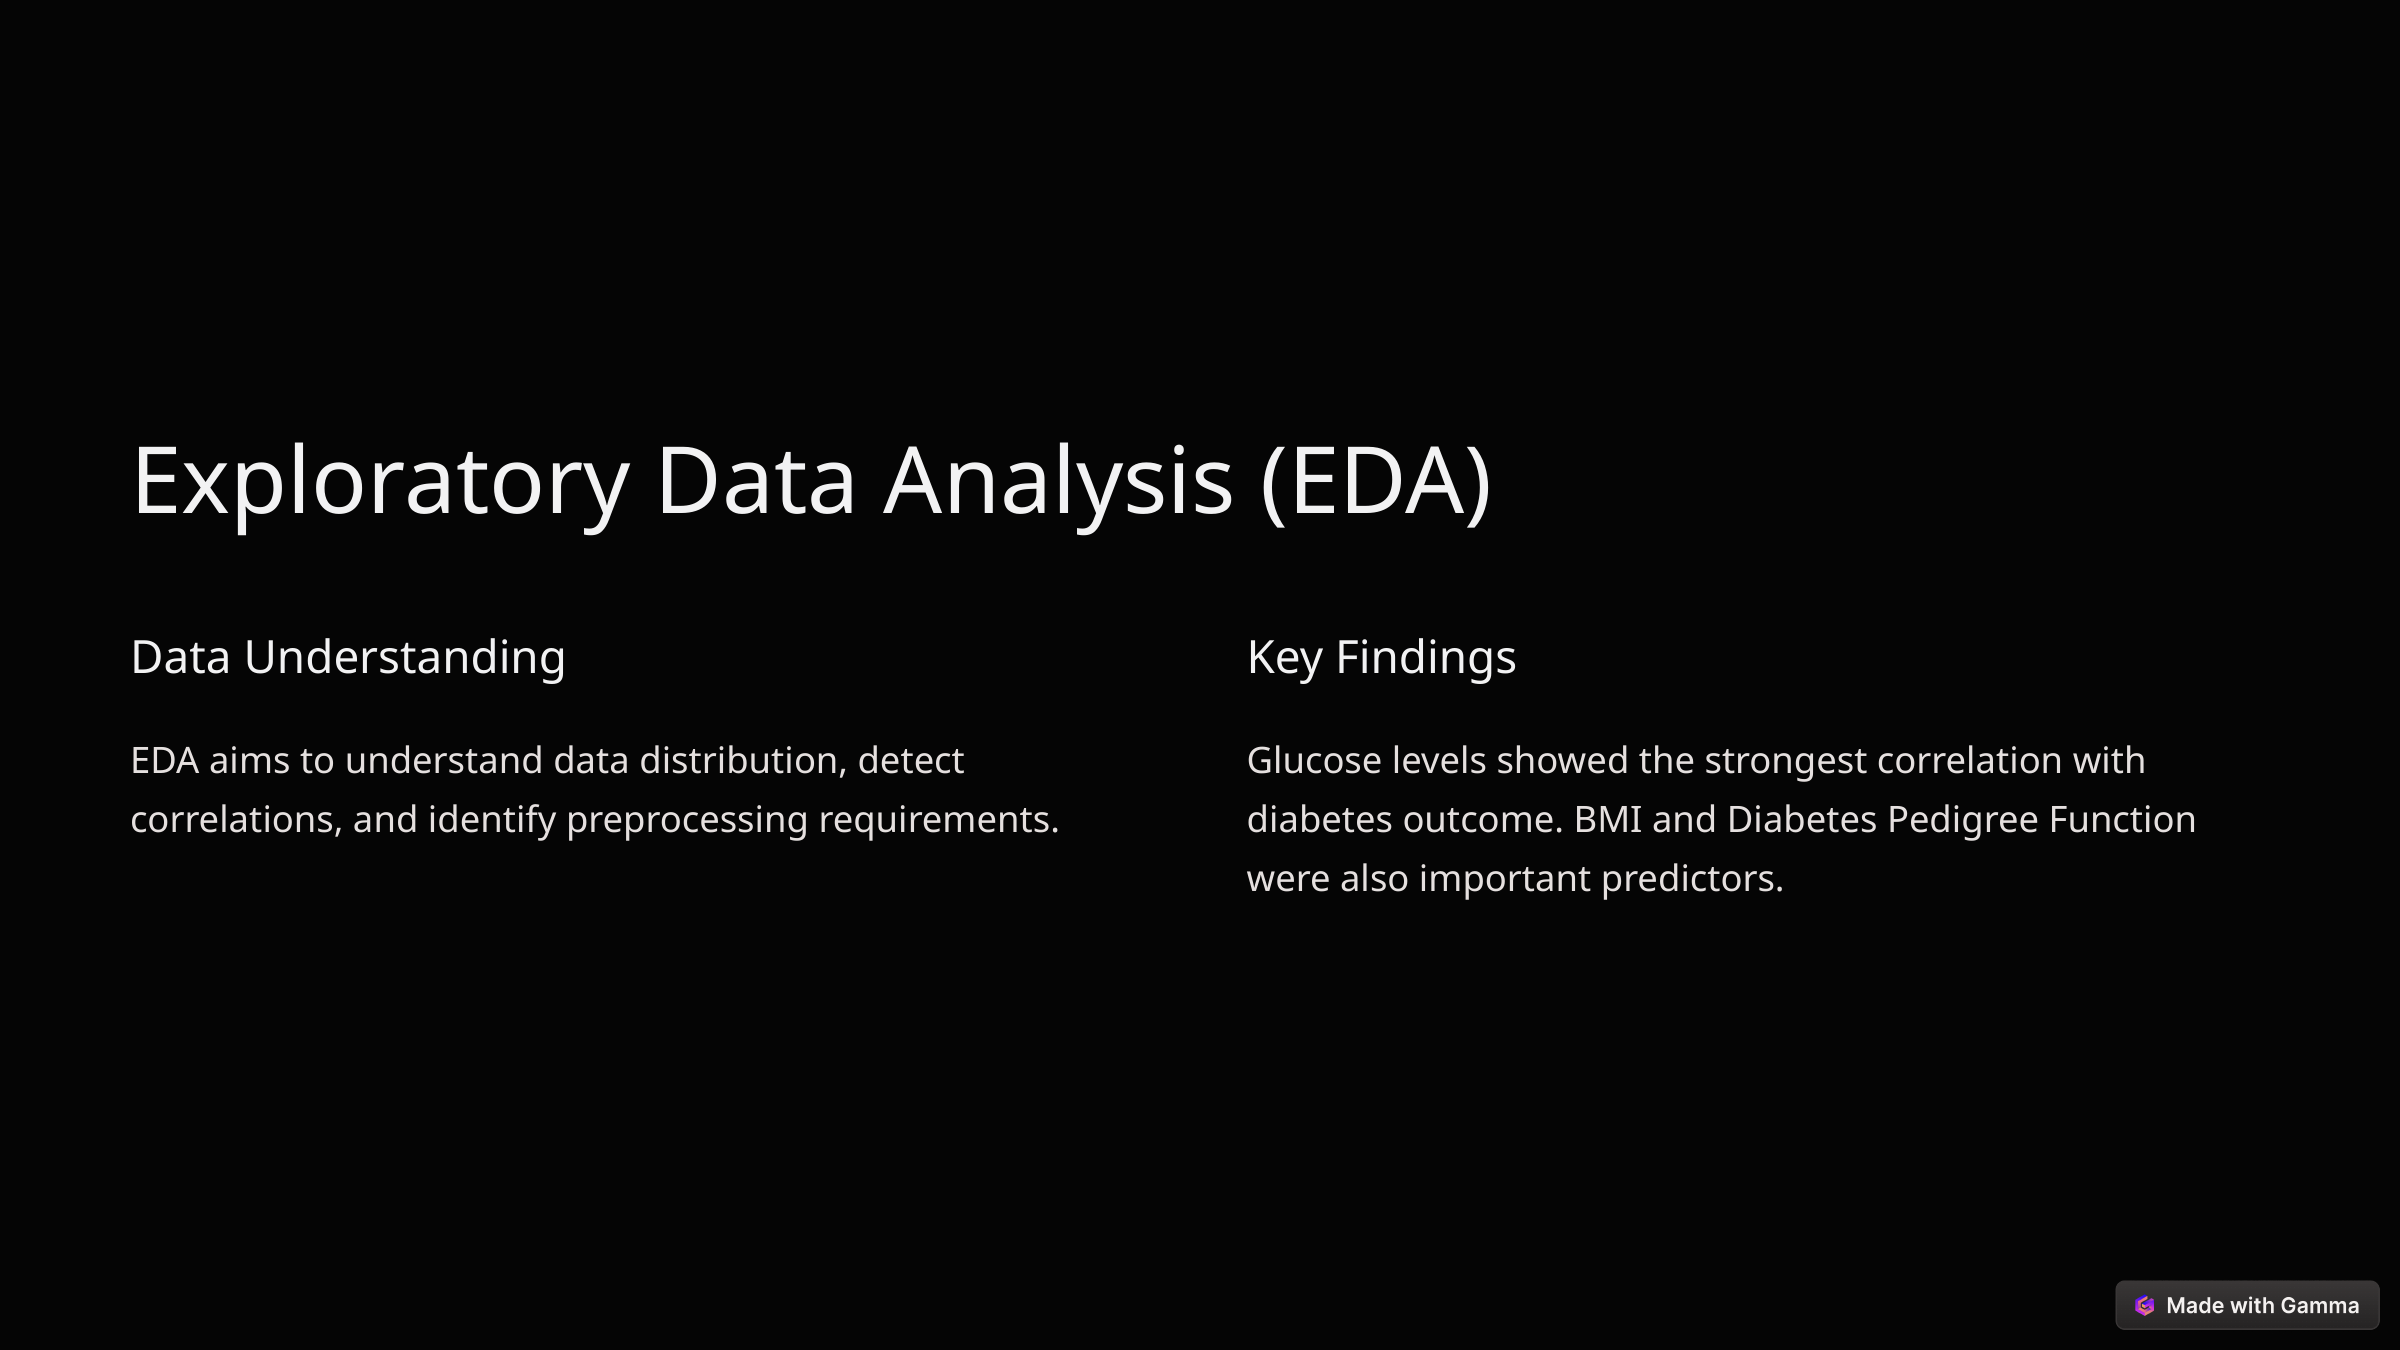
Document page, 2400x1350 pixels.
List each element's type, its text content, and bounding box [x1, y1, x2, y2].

picture [2106, 1271, 2389, 1339]
text_box EDA aims to understand data distribution, detect correlations, and identify preprocessing requirements. [130, 721, 1155, 841]
text_box Exploratory Data Analysis (EDA) [130, 416, 1560, 533]
text_box Glucose levels showed the strongest correlation with diabetes outcome. BMI and Diabetes Pedigree Function were also important predictors. [1246, 721, 2271, 900]
text_box Data Understanding [130, 625, 597, 684]
text_box Key Findings [1246, 625, 1712, 684]
